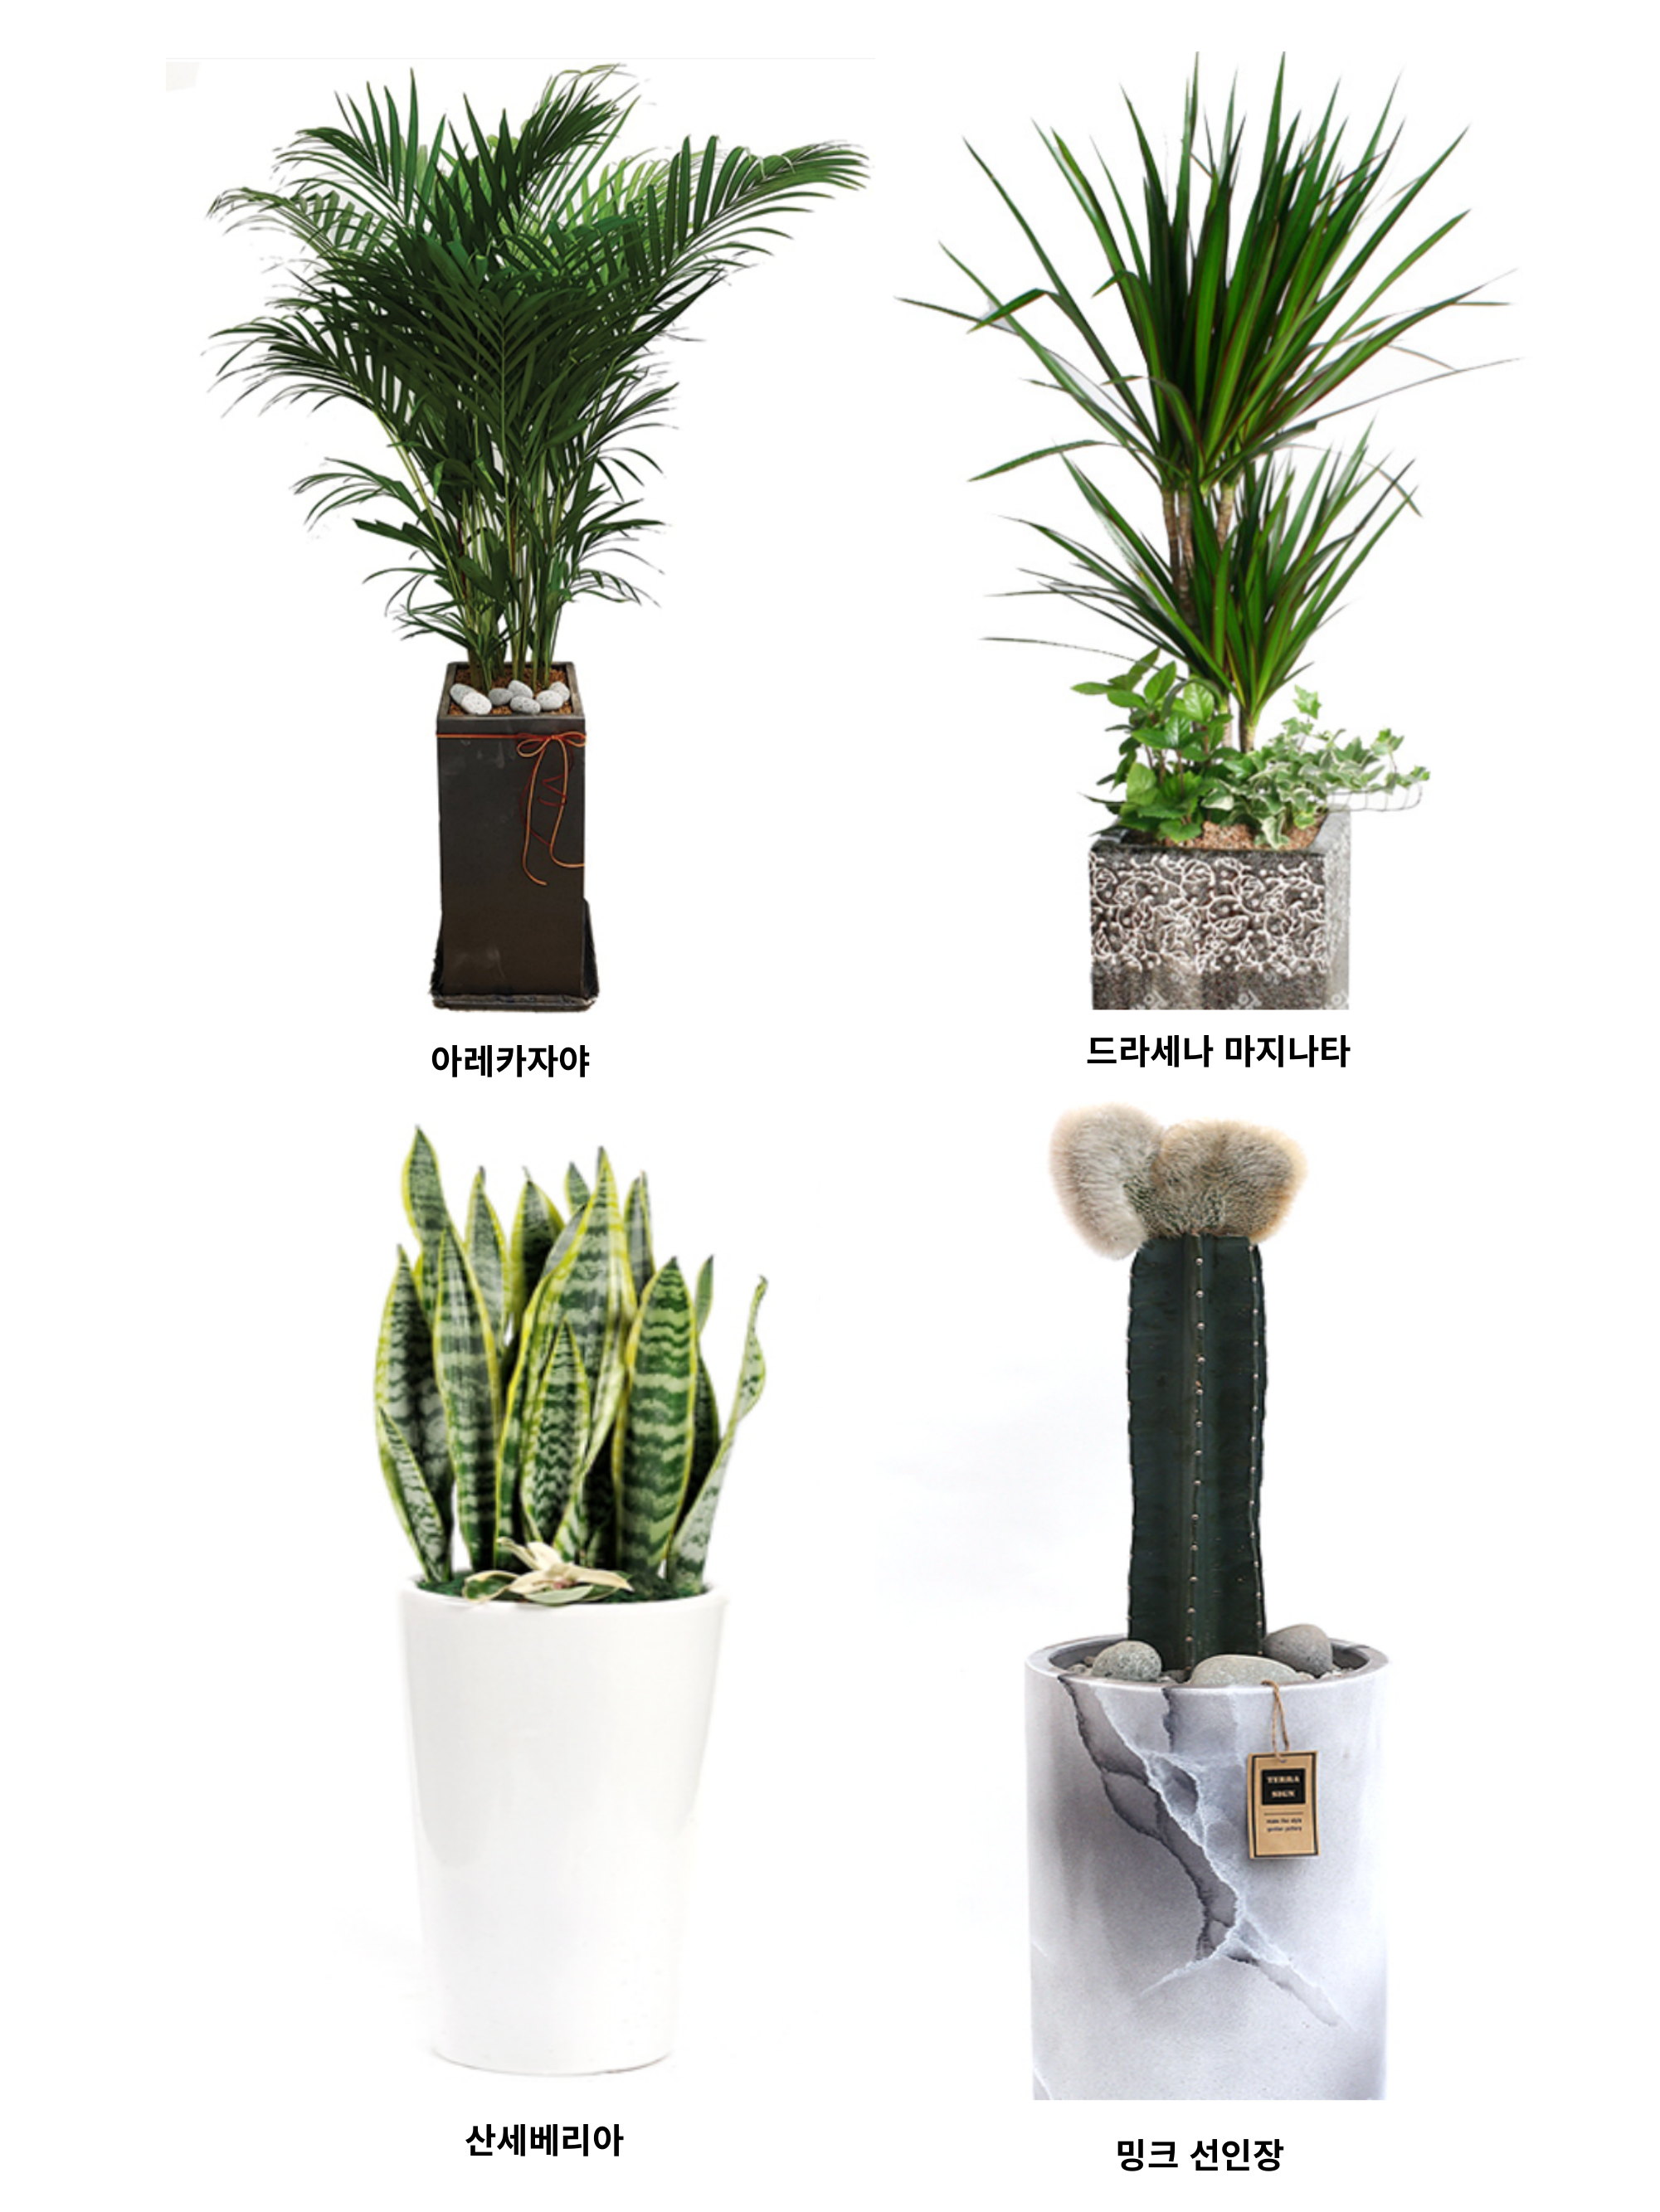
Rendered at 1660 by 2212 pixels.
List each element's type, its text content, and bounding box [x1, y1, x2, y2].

text_box 아레카자야 [348, 1033, 675, 1088]
text_box 산세베리아 [381, 2112, 708, 2167]
picture [255, 1119, 821, 2083]
text_box 드라세나 마지나타 [1055, 1024, 1383, 1077]
picture [875, 1087, 1550, 2112]
text_box 밍크 선인장 [1036, 2127, 1364, 2182]
picture [165, 51, 1547, 1024]
